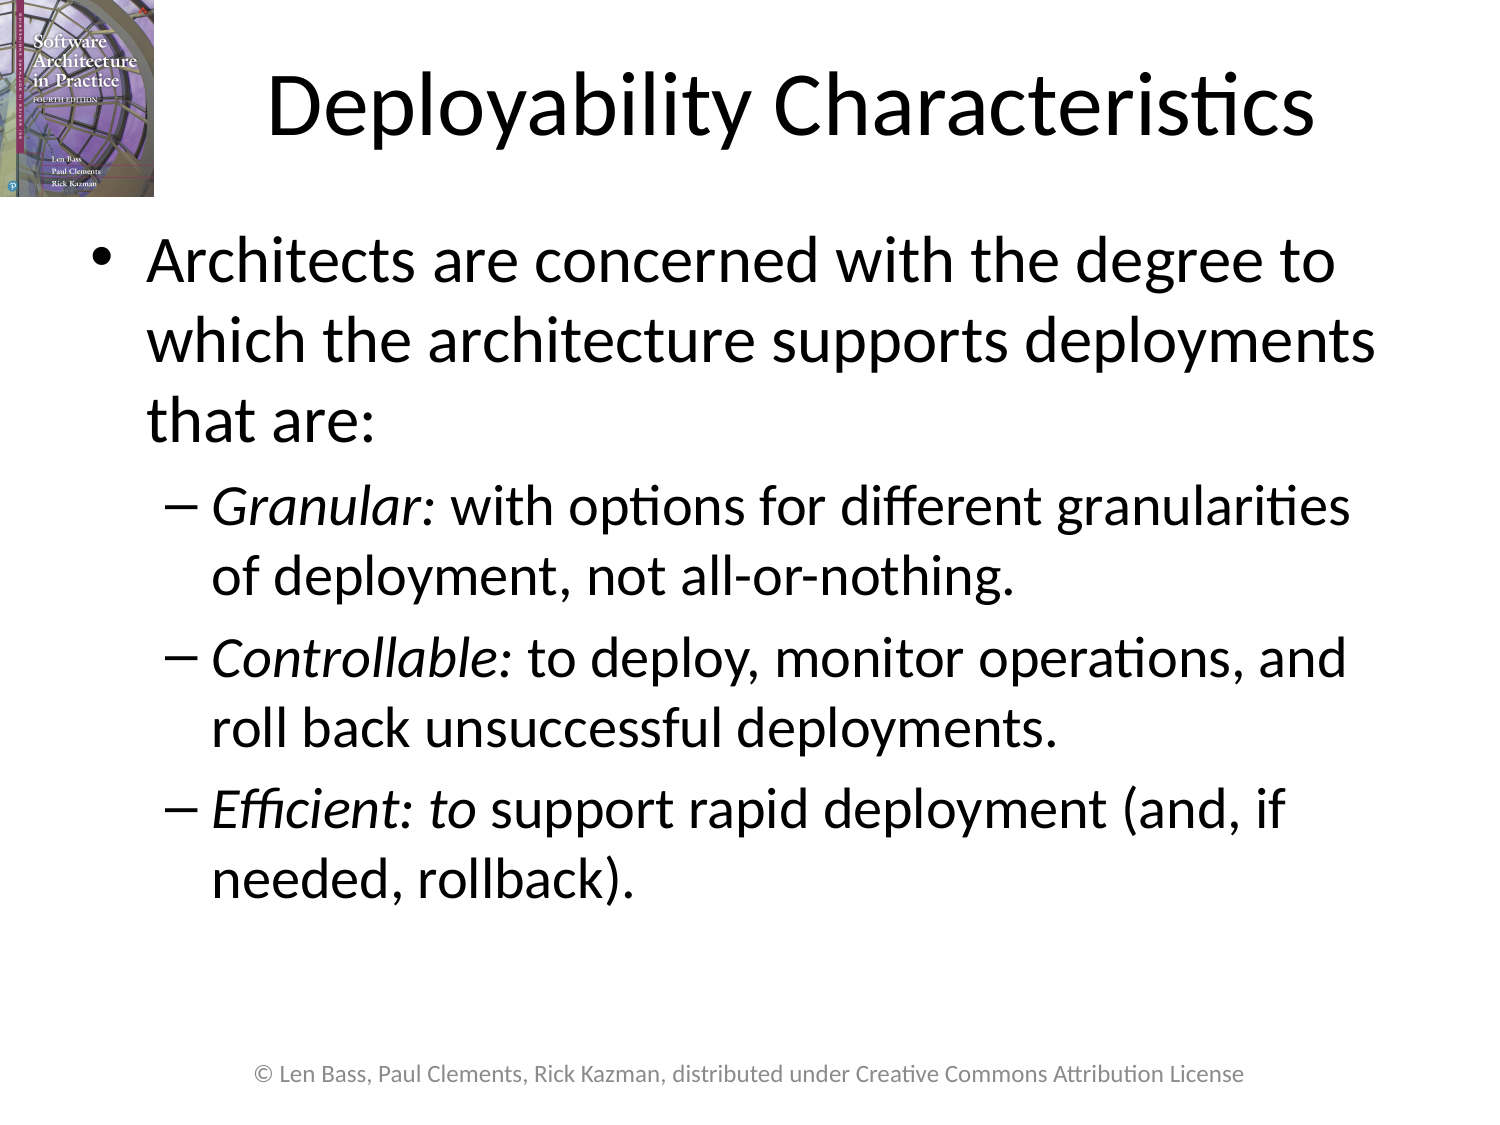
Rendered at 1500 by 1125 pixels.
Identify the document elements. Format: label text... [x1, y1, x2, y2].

list Architects are concerned with the degree to which the architecture supports deployments that are: Granular: with options for different granularities of deployment, not all-or-nothing. Controllable: to deploy, monitor operations, and roll back unsuccessful deployments. Efficient: to support rapid deployment (and, if needed, rollback). [75, 208, 1425, 1005]
picture [0, 0, 154, 197]
title Deployability Characteristics [159, 45, 1425, 173]
footer © Len Bass, Paul Clements, Rick Kazman, distributed under Creative Commons Attribution License [230, 1042, 1270, 1103]
